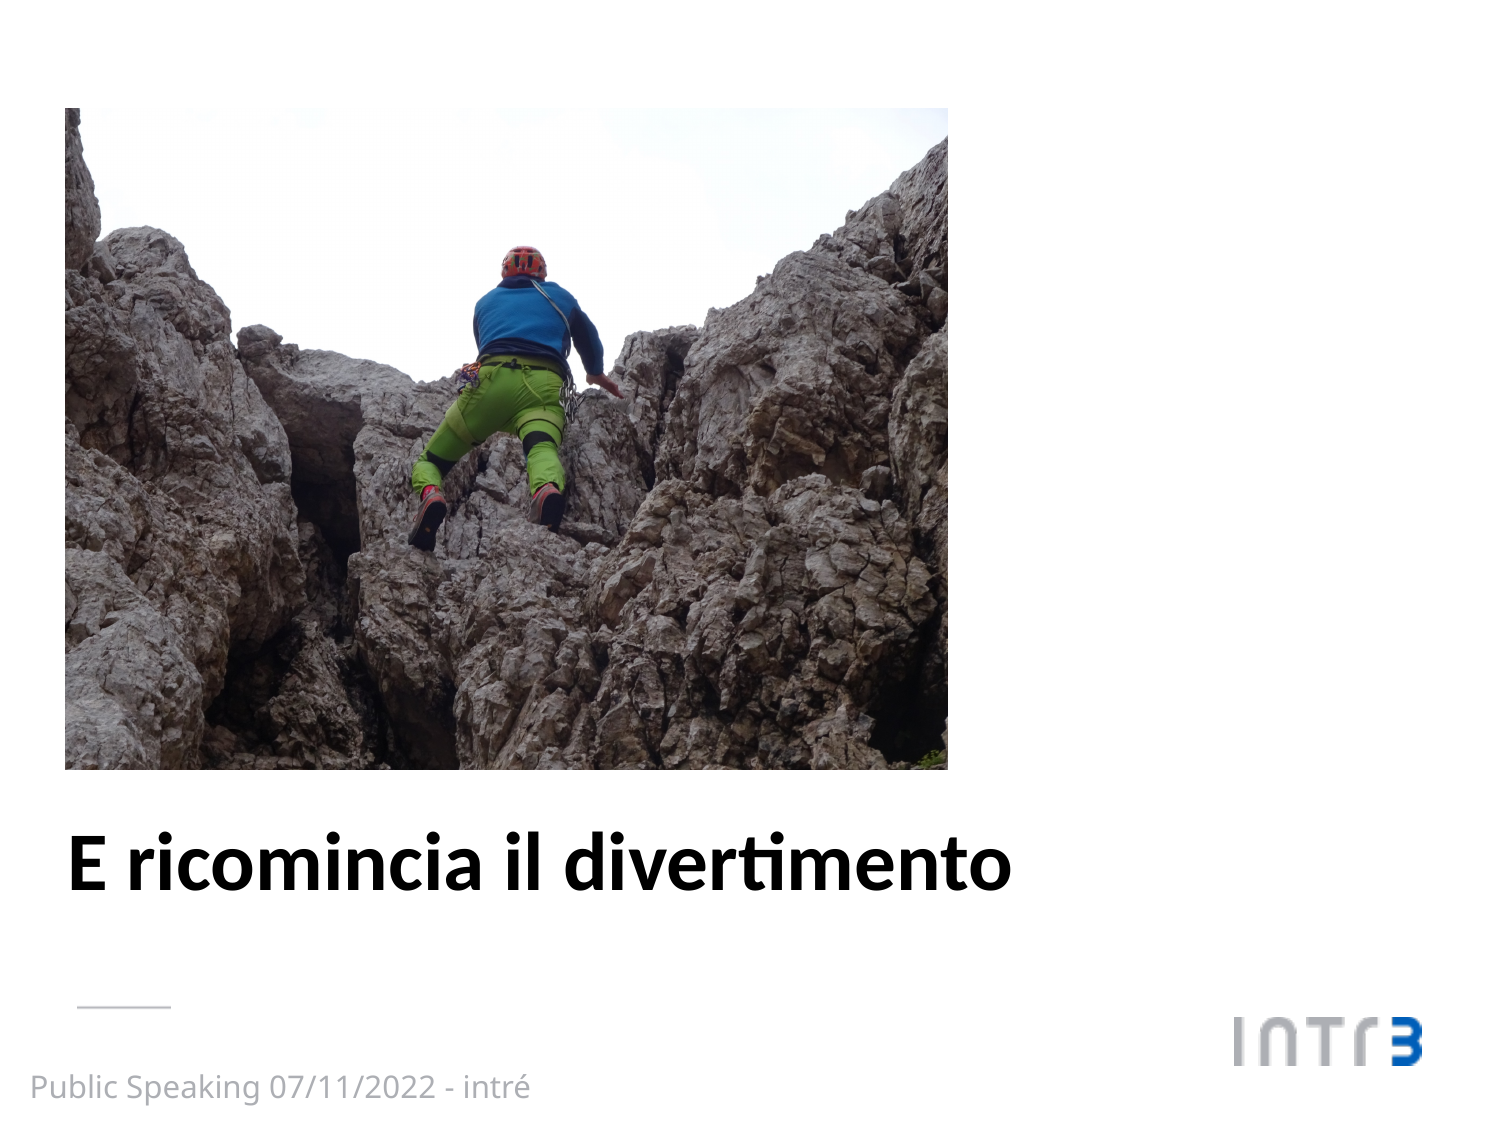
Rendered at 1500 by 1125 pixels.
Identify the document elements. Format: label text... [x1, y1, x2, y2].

footer Public Speaking 07/11/2022 - intré [14, 1059, 1120, 1111]
picture [1234, 1017, 1422, 1066]
picture [64, 108, 948, 770]
picture [77, 1005, 171, 1012]
text_box E ricomincia il divertimento [52, 799, 1345, 915]
